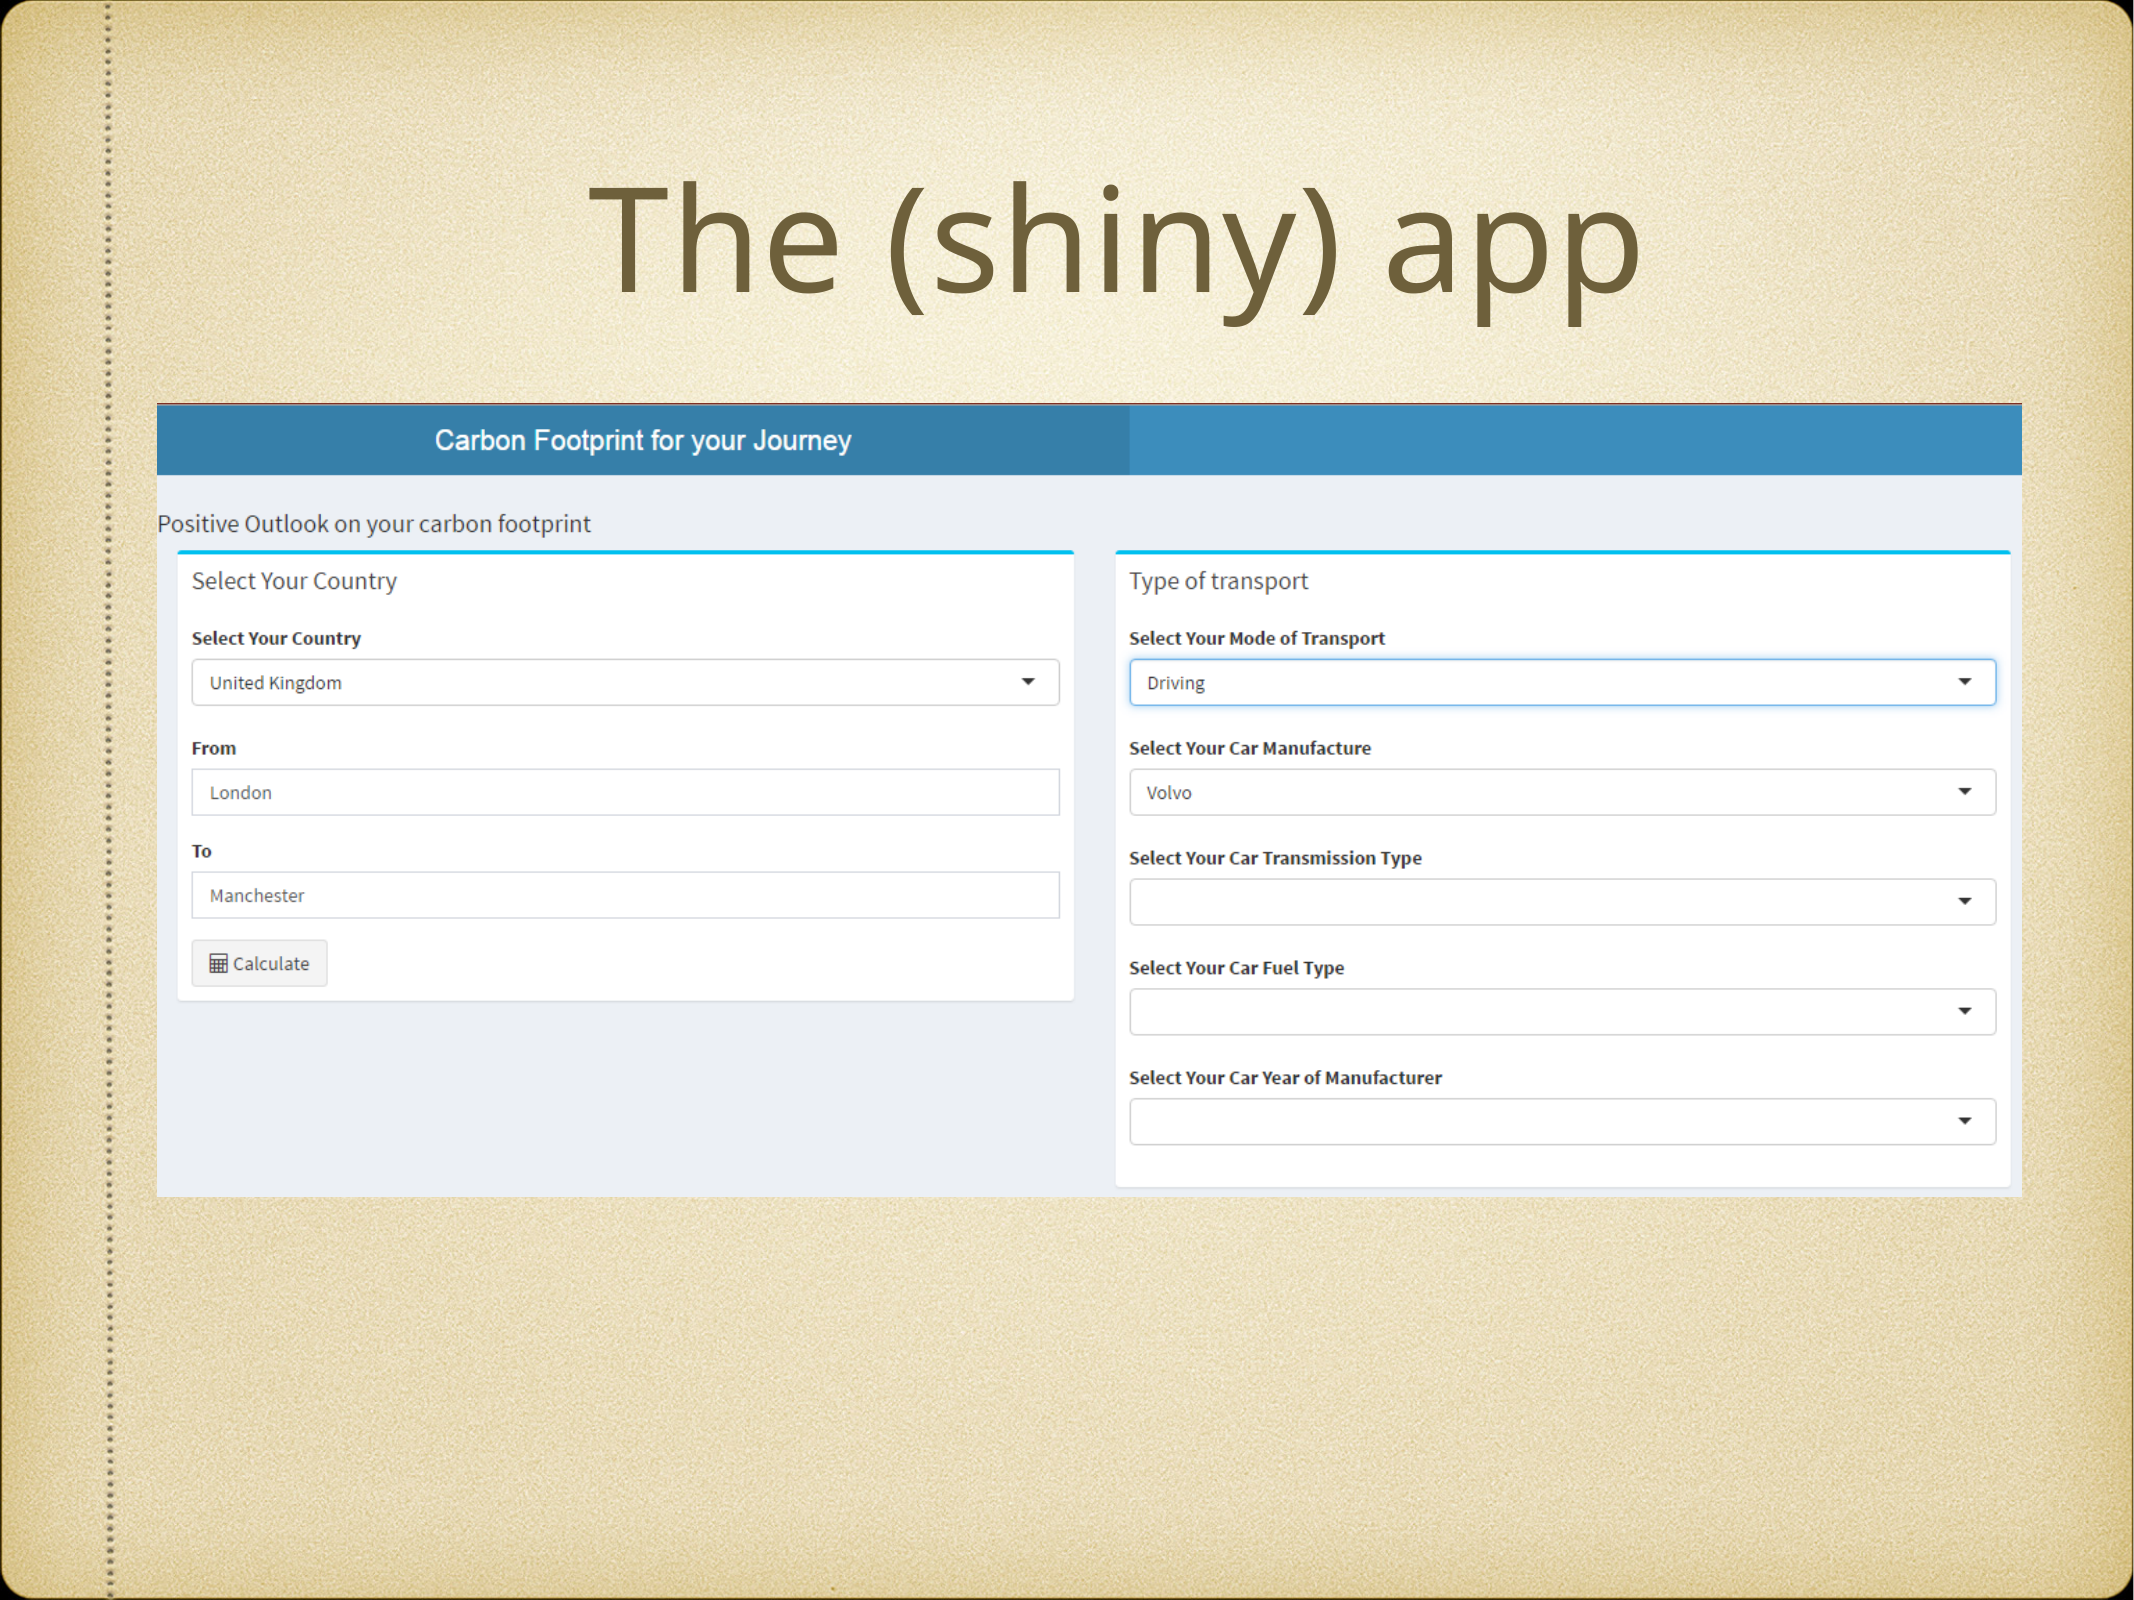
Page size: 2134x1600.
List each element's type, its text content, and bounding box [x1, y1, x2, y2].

title The (shiny) app [259, 41, 1978, 403]
picture [0, 0, 2134, 1600]
